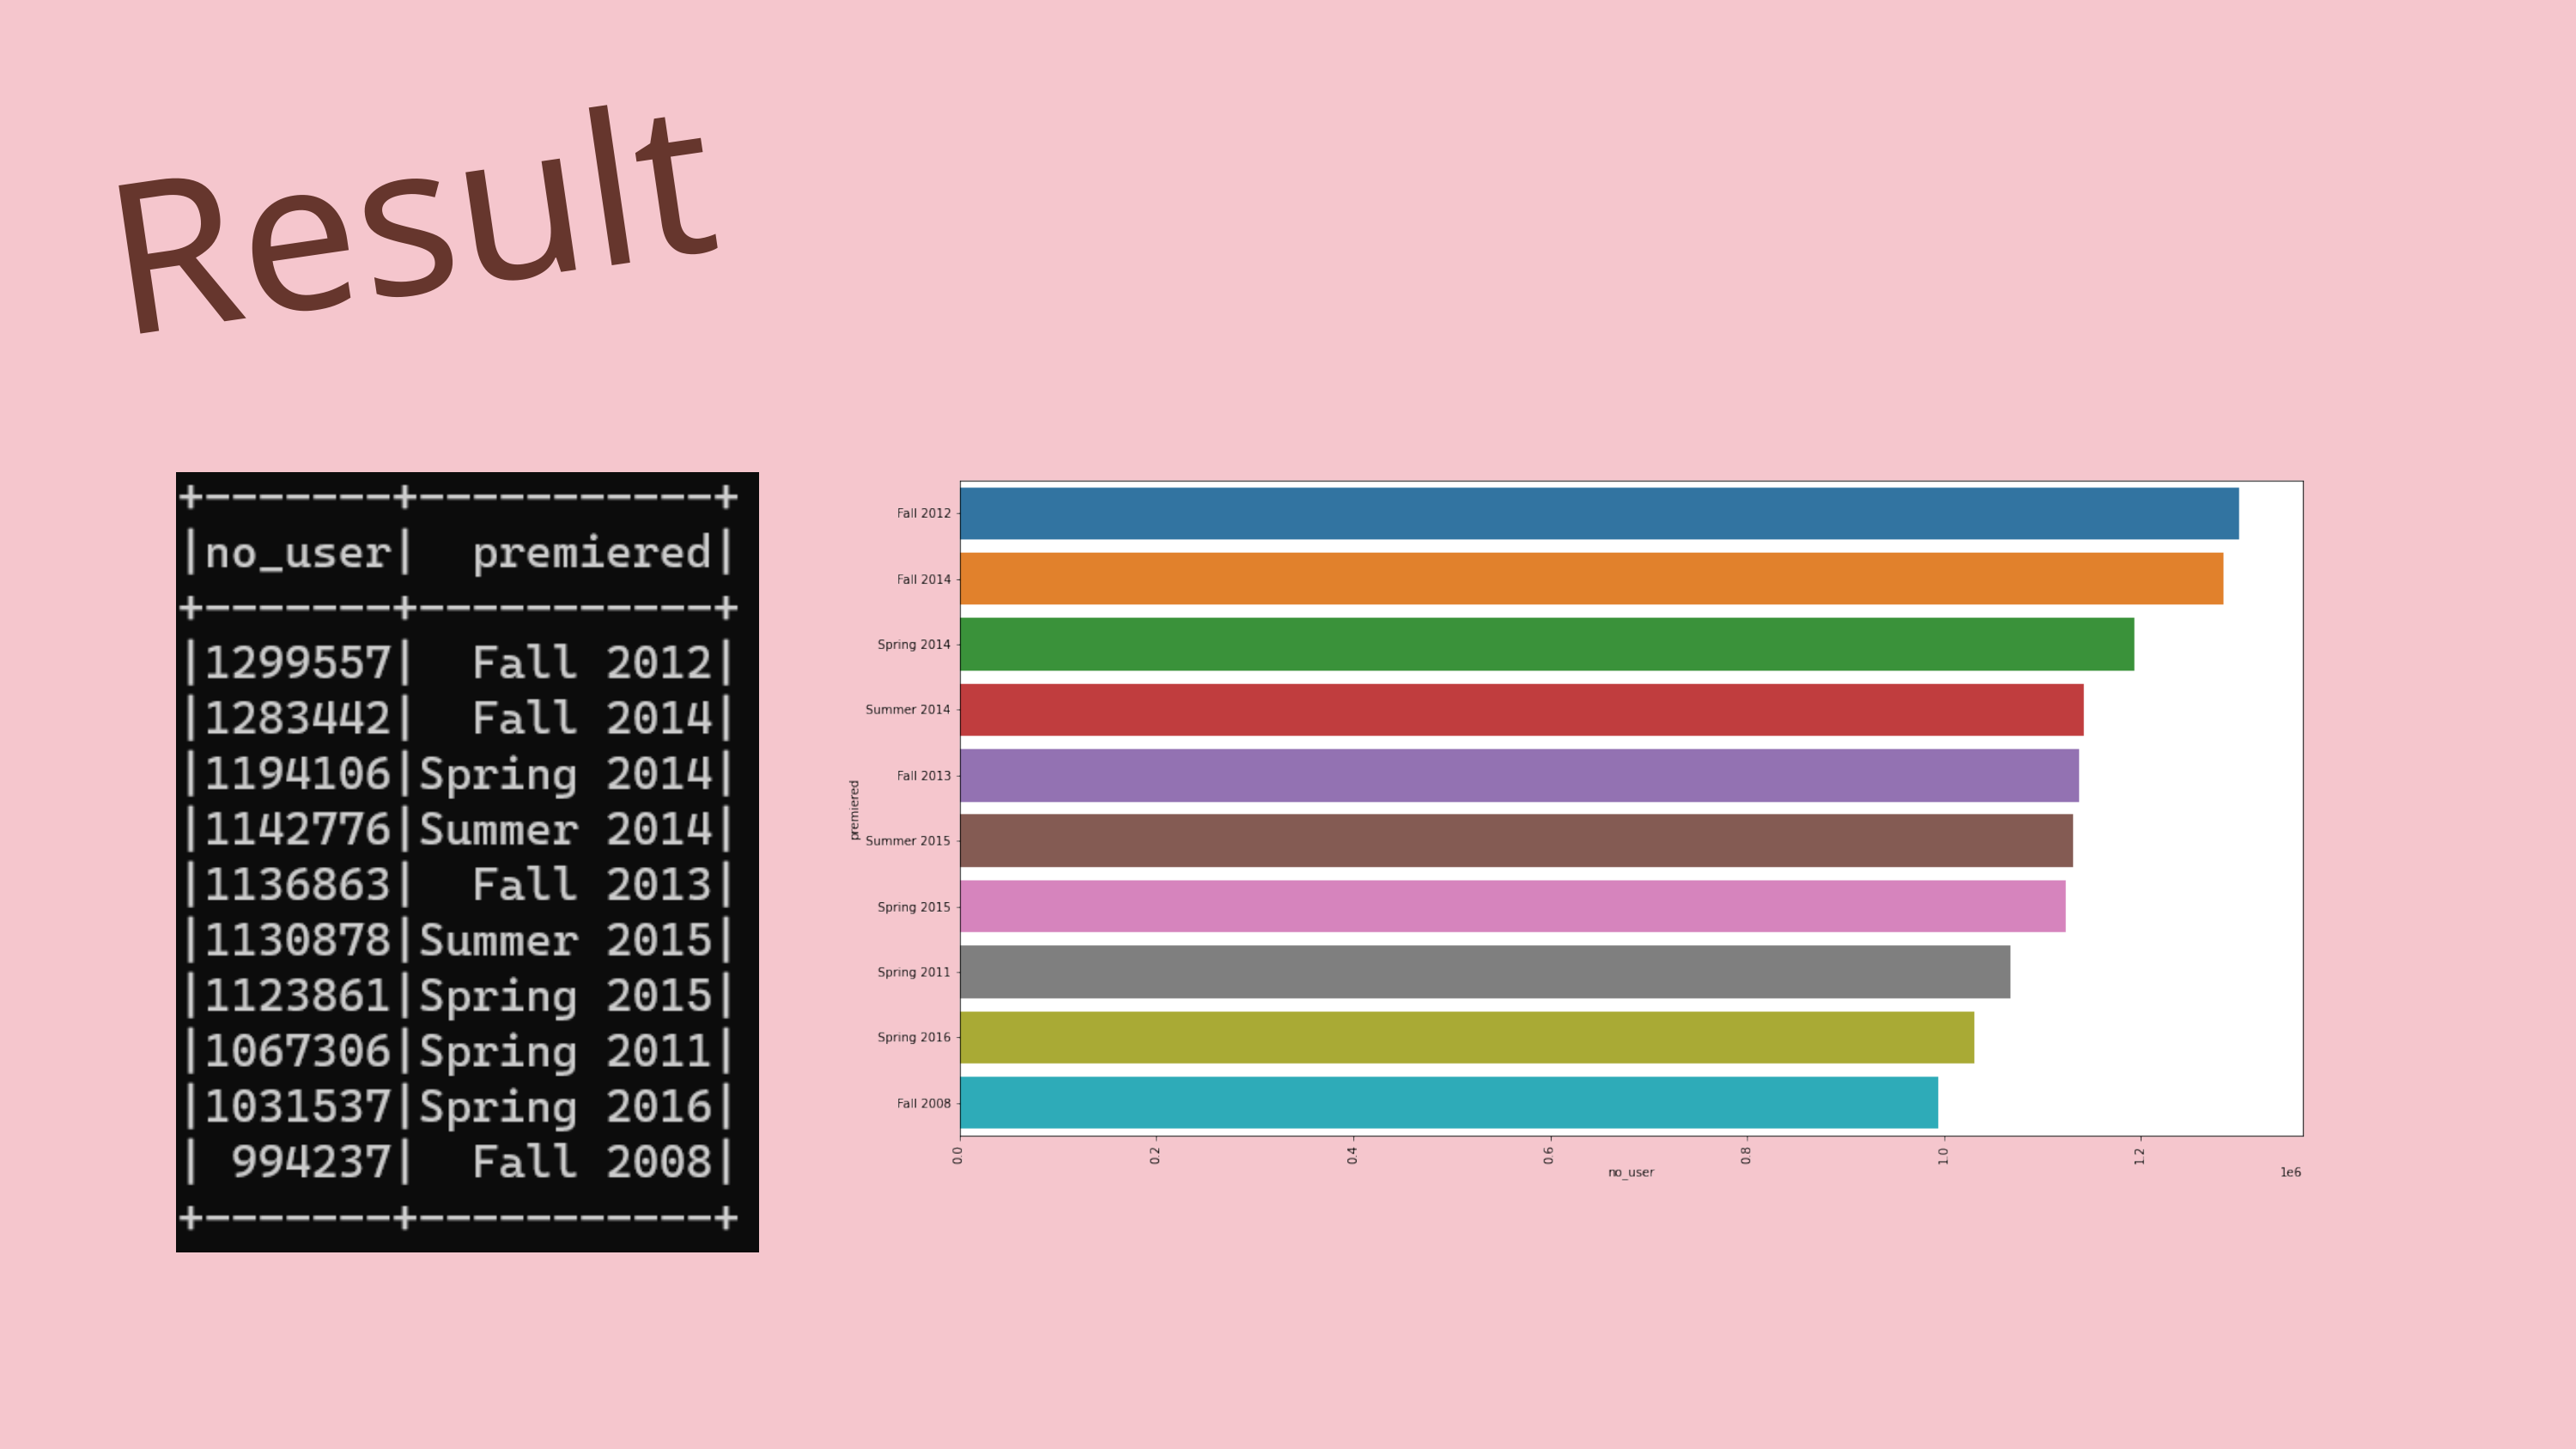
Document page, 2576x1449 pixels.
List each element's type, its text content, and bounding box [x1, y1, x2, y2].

text_box Result [0, 108, 838, 395]
picture [175, 472, 759, 1252]
picture [841, 472, 2312, 1190]
